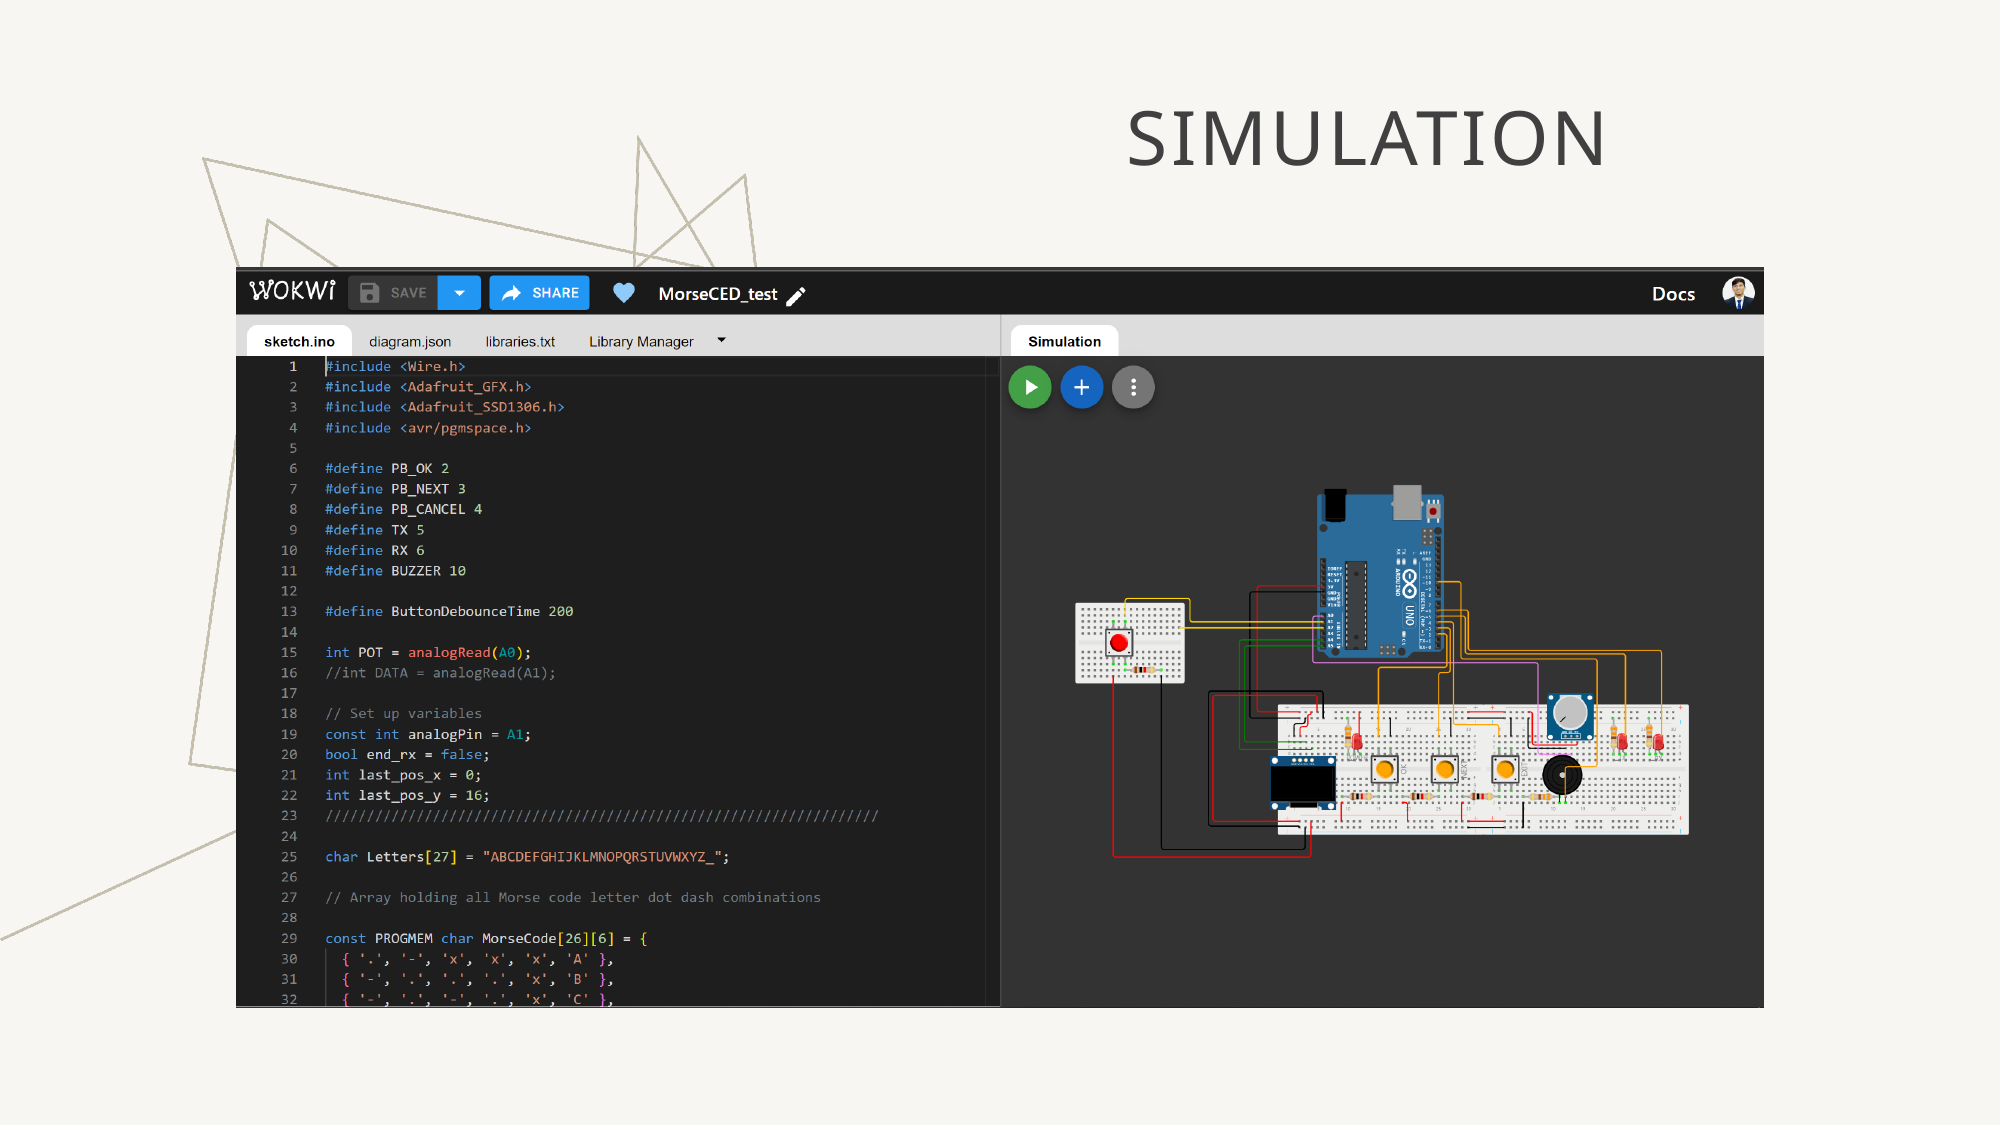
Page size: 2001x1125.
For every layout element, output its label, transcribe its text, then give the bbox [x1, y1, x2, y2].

title Simulation [1111, 55, 1917, 228]
picture [0, 135, 1764, 1008]
